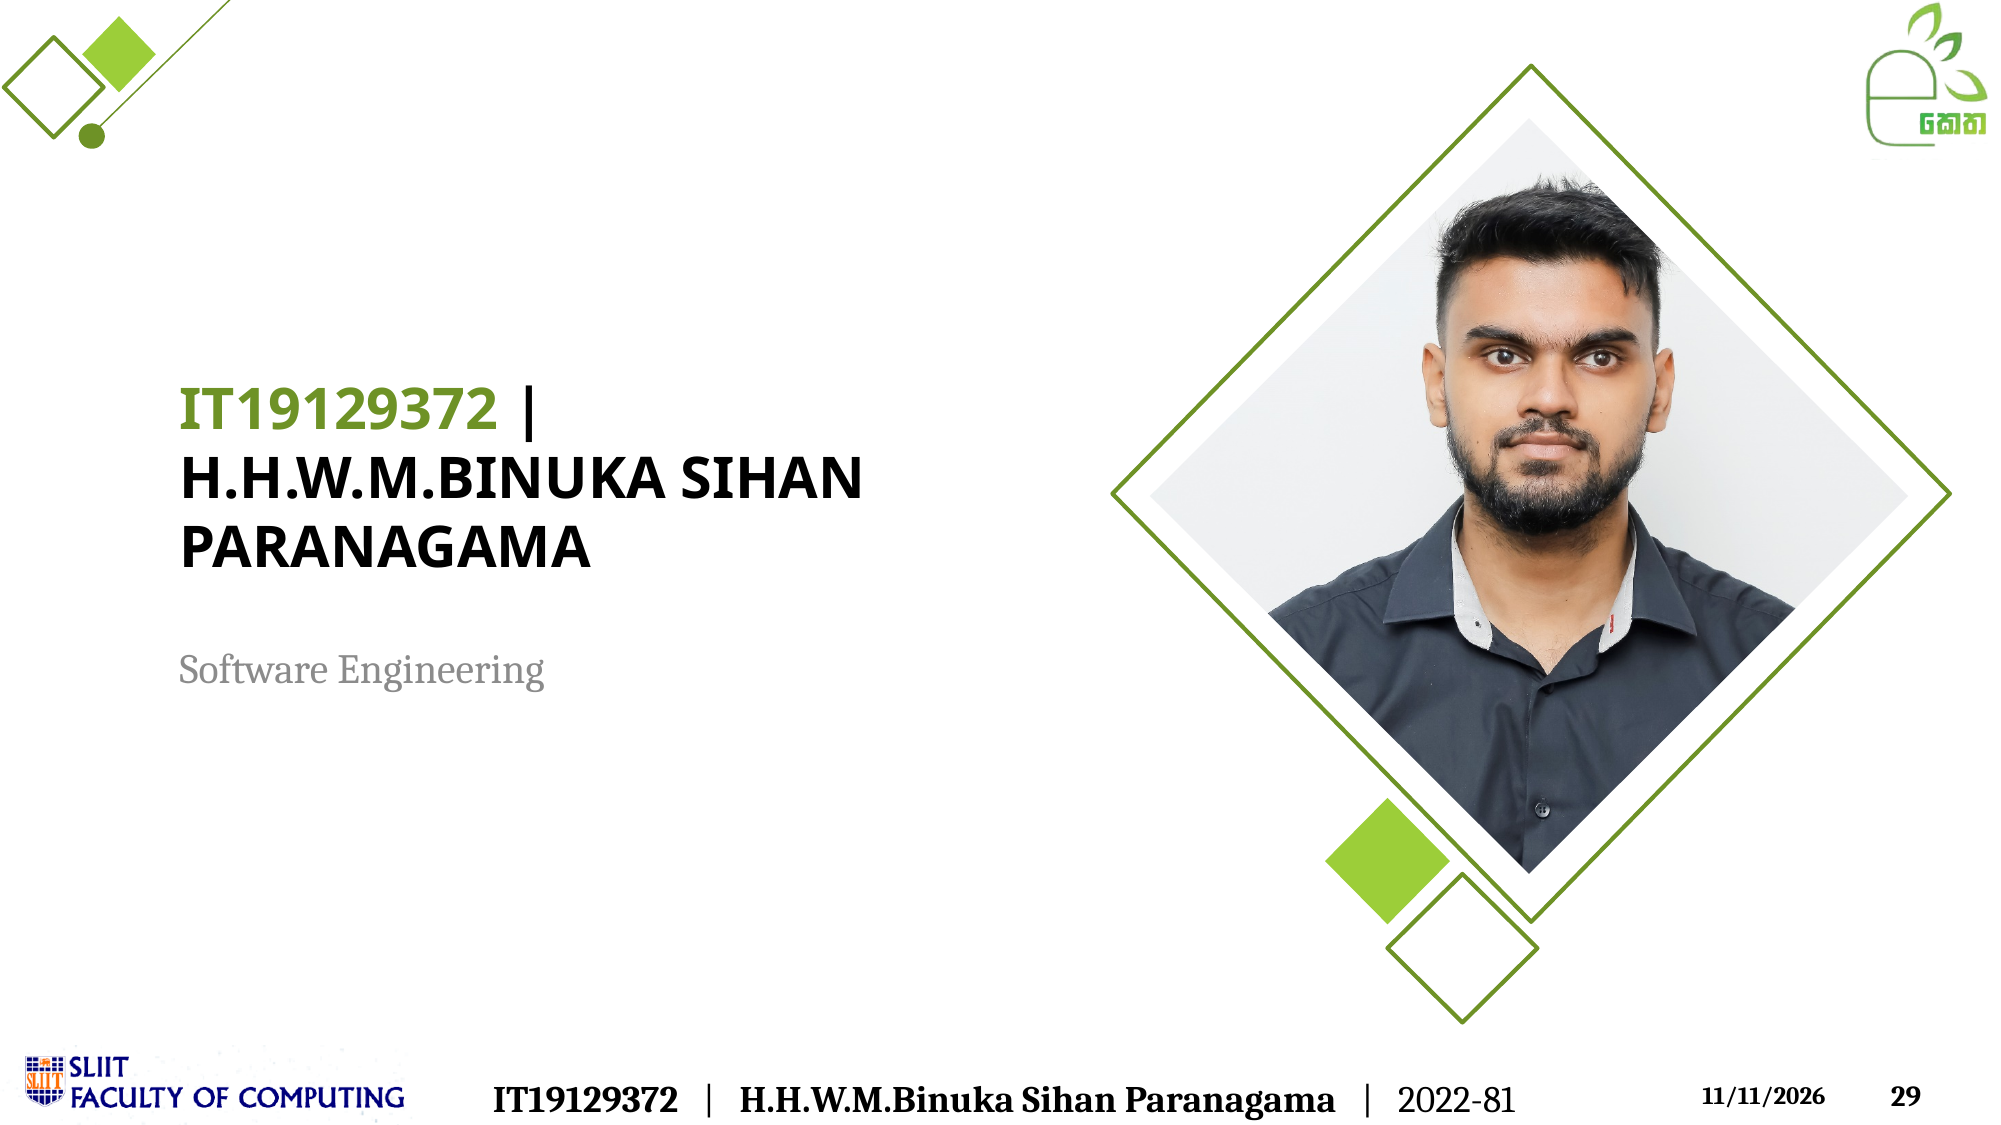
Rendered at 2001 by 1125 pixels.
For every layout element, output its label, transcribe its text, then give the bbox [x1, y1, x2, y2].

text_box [83, 0, 242, 150]
text_box [150, 703, 1850, 950]
title IT19129372 | h.h.w.m.Binuka Sihan paranagamA [164, 364, 1149, 453]
picture [1149, 1, 2001, 875]
text_box [1909, 448, 1953, 539]
picture [0, 1045, 413, 1125]
list Software Engineering [164, 453, 1149, 700]
text_box [1386, 950, 1539, 1025]
text_box [1, 35, 83, 140]
text_box [1477, 63, 1585, 117]
text_box IT19129372 | H.H.W.M.Binuka Sihan Paranagama | 2022-81 [2, 1072, 2000, 1125]
